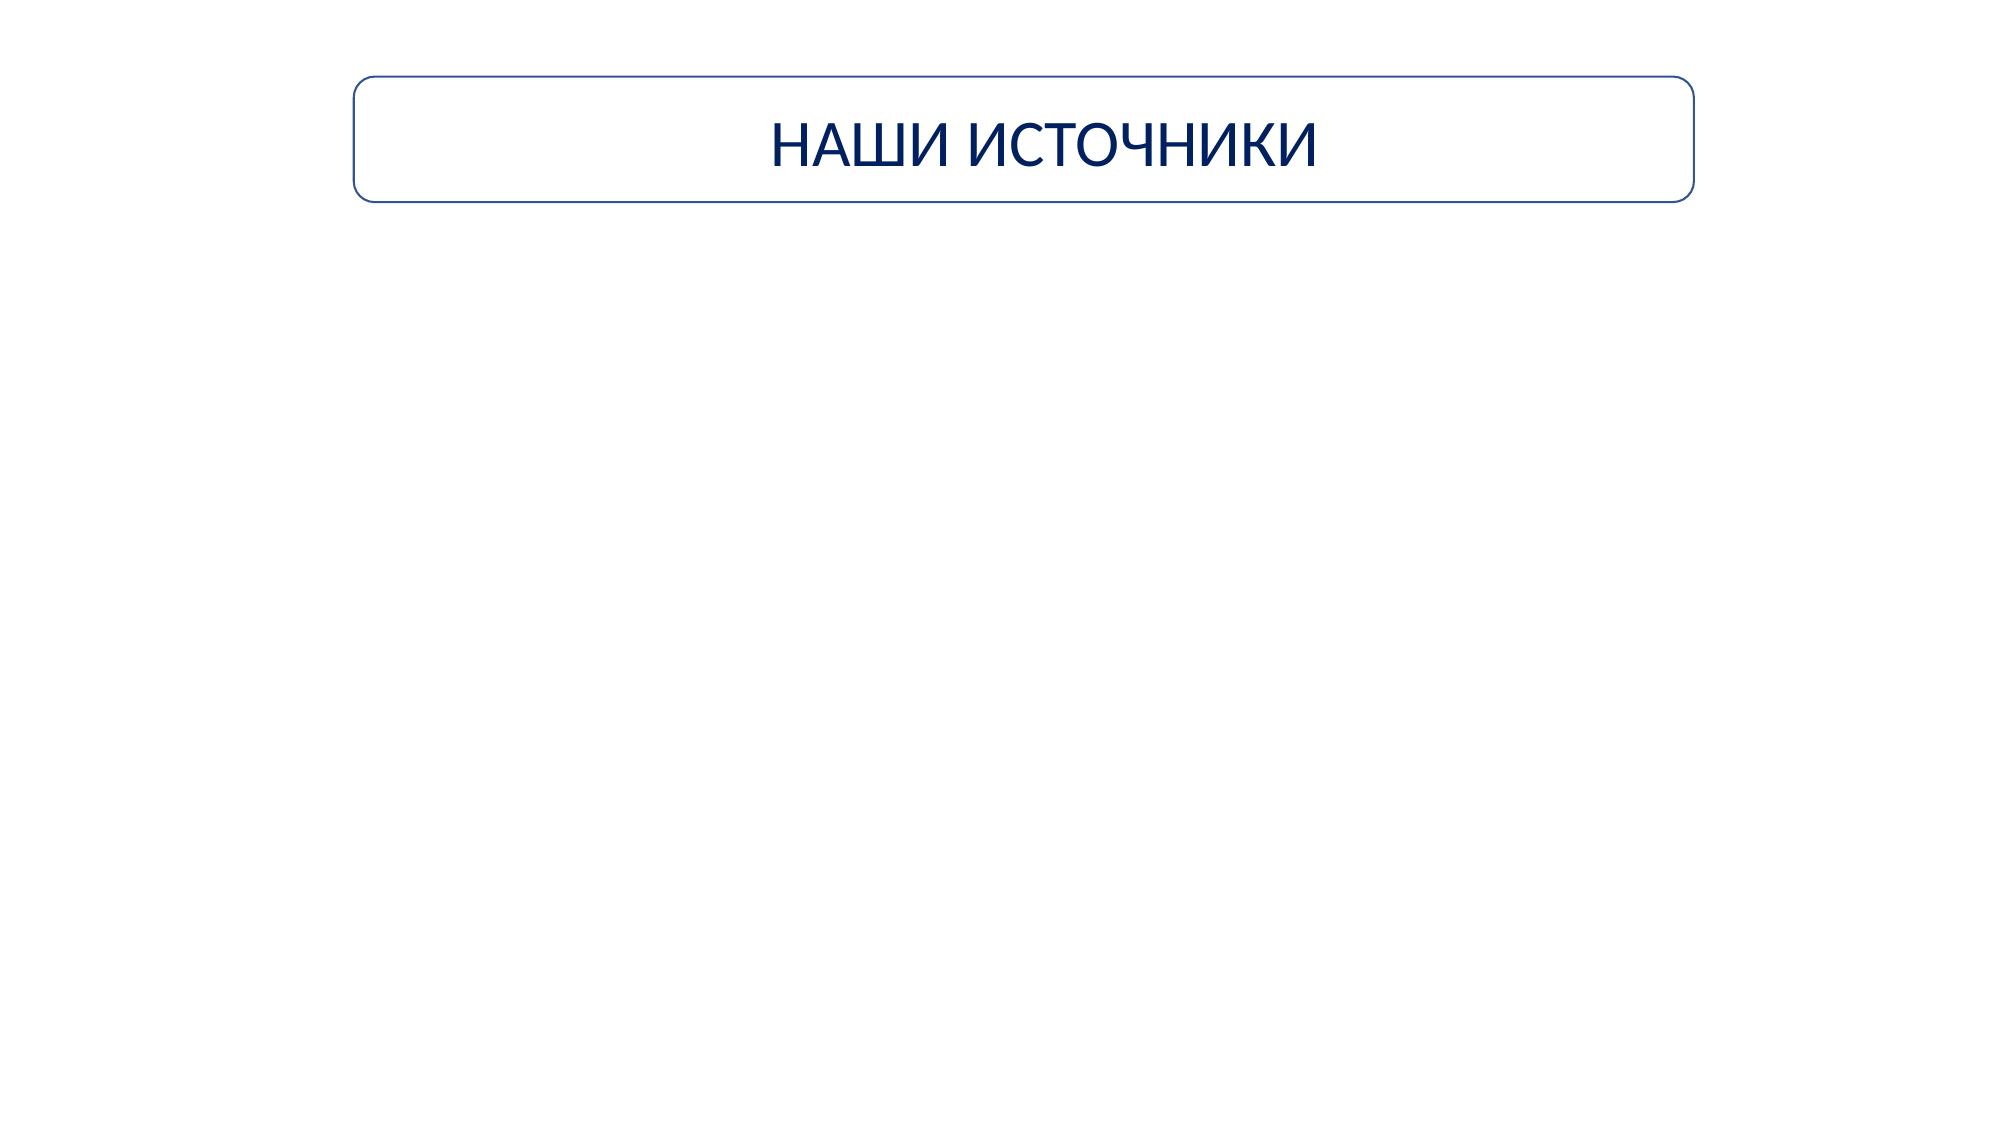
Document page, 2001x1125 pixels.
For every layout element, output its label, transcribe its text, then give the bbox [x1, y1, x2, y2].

text_box ИНАШИ ИСТОЧНИКИ [352, 75, 1695, 204]
